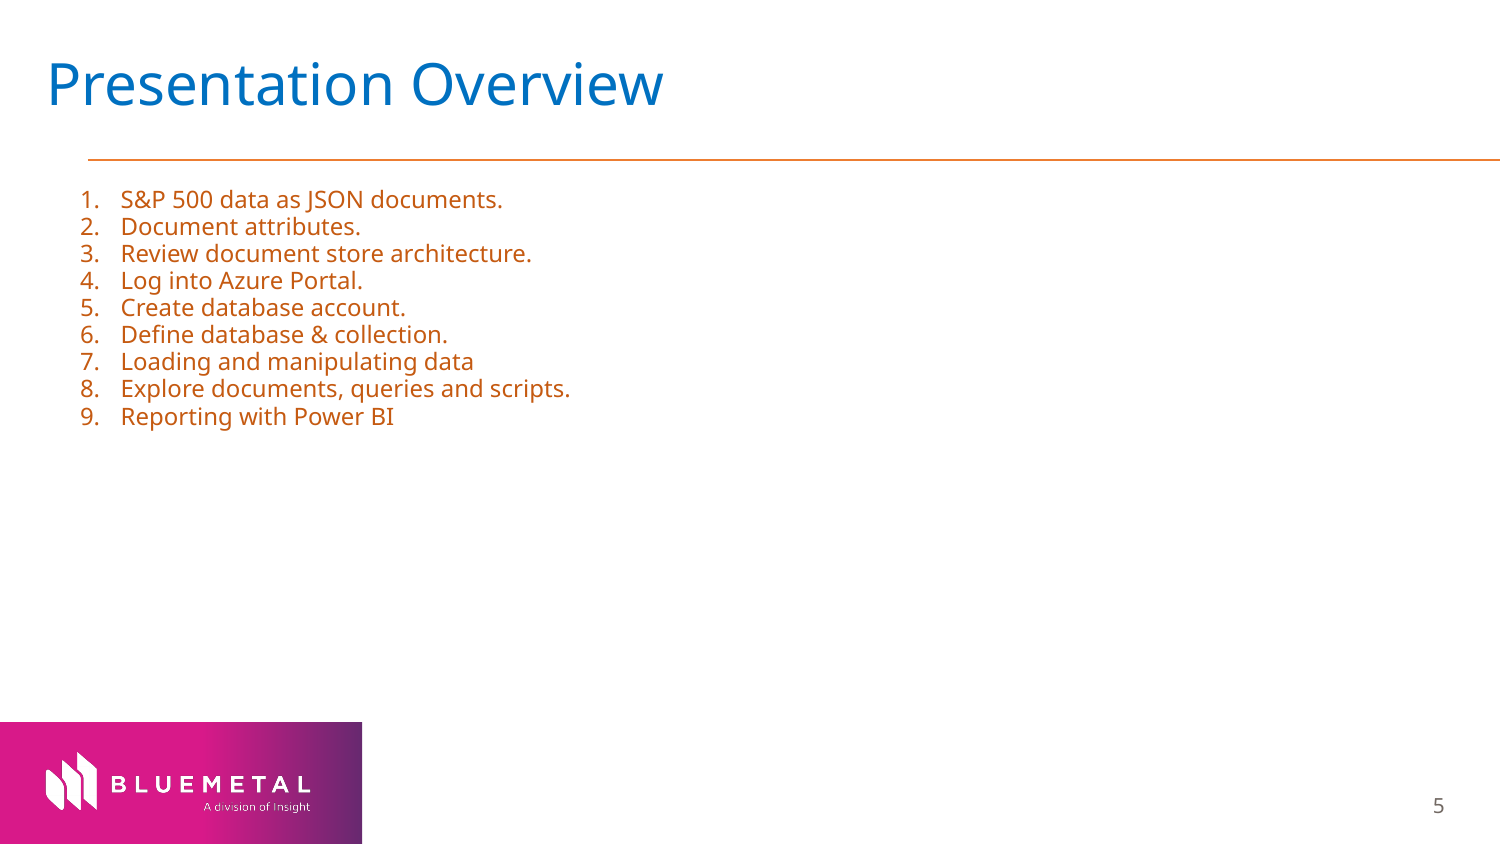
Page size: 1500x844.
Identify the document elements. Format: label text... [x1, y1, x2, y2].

list S&P 500 data as JSON documents. Document attributes. Review document store architecture. Log into Azure Portal. Create database account. Define database & collection. Loading and manipulating data Explore documents, queries and scripts. Reporting with Power BI [29, 156, 1459, 439]
title Presentation Overview [31, 30, 1461, 143]
